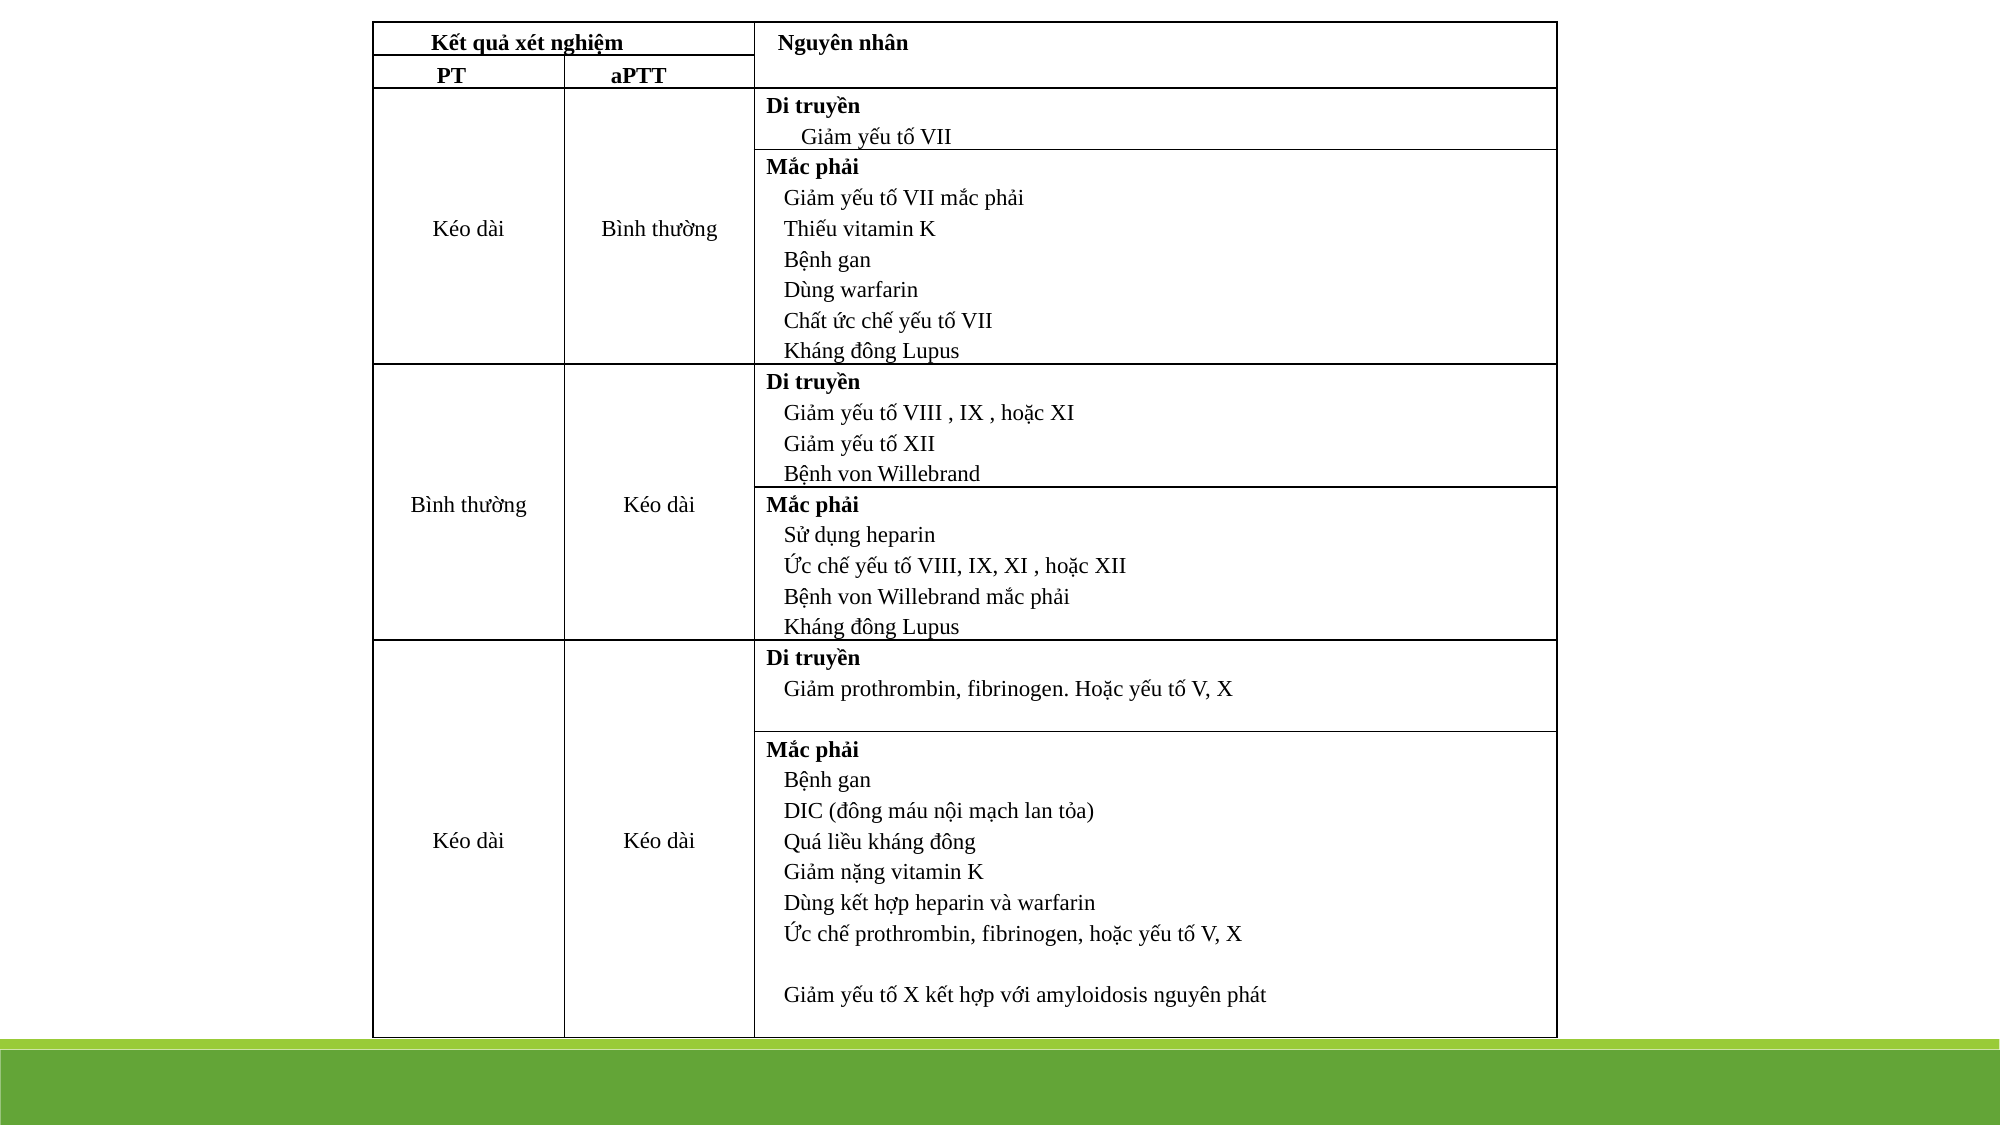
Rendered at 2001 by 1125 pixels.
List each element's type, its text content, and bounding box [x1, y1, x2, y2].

table_cell Giảm nặng vitamin K [755, 854, 1556, 885]
table_cell PT [374, 56, 564, 87]
table_cell Giảm yếu tố VII [755, 119, 1556, 149]
table_cell Thiếu vitamin K [755, 211, 1556, 241]
table_cell Ức chế yếu tố VIII, IX, XI , hoặc XII [755, 548, 1556, 579]
table_cell Di truyền [755, 89, 1556, 119]
table_cell Bệnh gan [755, 762, 1556, 793]
table_cell Bệnh gan [755, 241, 1556, 272]
table_cell Kháng đông Lupus [755, 333, 1556, 363]
table_cell Bệnh von Willebrand [755, 456, 1556, 486]
table_cell Chất ức chế yếu tố VII [755, 303, 1556, 333]
table_cell Giảm prothrombin, fibrinogen. Hoặc yếu tố V, X [755, 671, 1556, 731]
table_cell Mắc phải [755, 150, 1556, 180]
table_cell Kéo dài [565, 365, 754, 639]
table_cell Bệnh von Willebrand mắc phải [755, 579, 1556, 609]
table_cell Kéo dài [374, 641, 564, 1037]
table_cell Sử dụng heparin [755, 517, 1556, 548]
table_cell Kéo dài [565, 641, 754, 1037]
table_cell aPTT [565, 56, 754, 87]
table_cell DIC (đông máu nội mạch lan tỏa) [755, 793, 1556, 824]
table_header Nguyên nhân [755, 23, 1556, 87]
table_header Kết quả xét nghiệm [374, 23, 754, 54]
table_cell Giảm yếu tố XII [755, 425, 1556, 456]
table_cell Giảm yếu tố X kết hợp với amyloidosis nguyên phát [755, 976, 1556, 1037]
table_cell Dùng warfarin [755, 272, 1556, 303]
table_cell Mắc phải [755, 488, 1556, 517]
table_cell Dùng kết hợp heparin và warfarin [755, 885, 1556, 915]
table_cell Giảm yếu tố VIII , IX , hoặc XI [755, 395, 1556, 425]
table_cell Kháng đông Lupus [755, 609, 1556, 639]
table_cell Di truyền [755, 365, 1556, 395]
table_cell Ức chế prothrombin, fibrinogen, hoặc yếu tố V, X [755, 915, 1556, 976]
table_cell Di truyền [755, 641, 1556, 671]
table_cell Bình thường [374, 365, 564, 639]
table_cell Giảm yếu tố VII mắc phải [755, 180, 1556, 211]
table_cell Mắc phải [755, 732, 1556, 762]
table_cell Kéo dài [374, 89, 564, 363]
table_cell Bình thường [565, 89, 754, 363]
table_cell Quá liều kháng đông [755, 824, 1556, 854]
